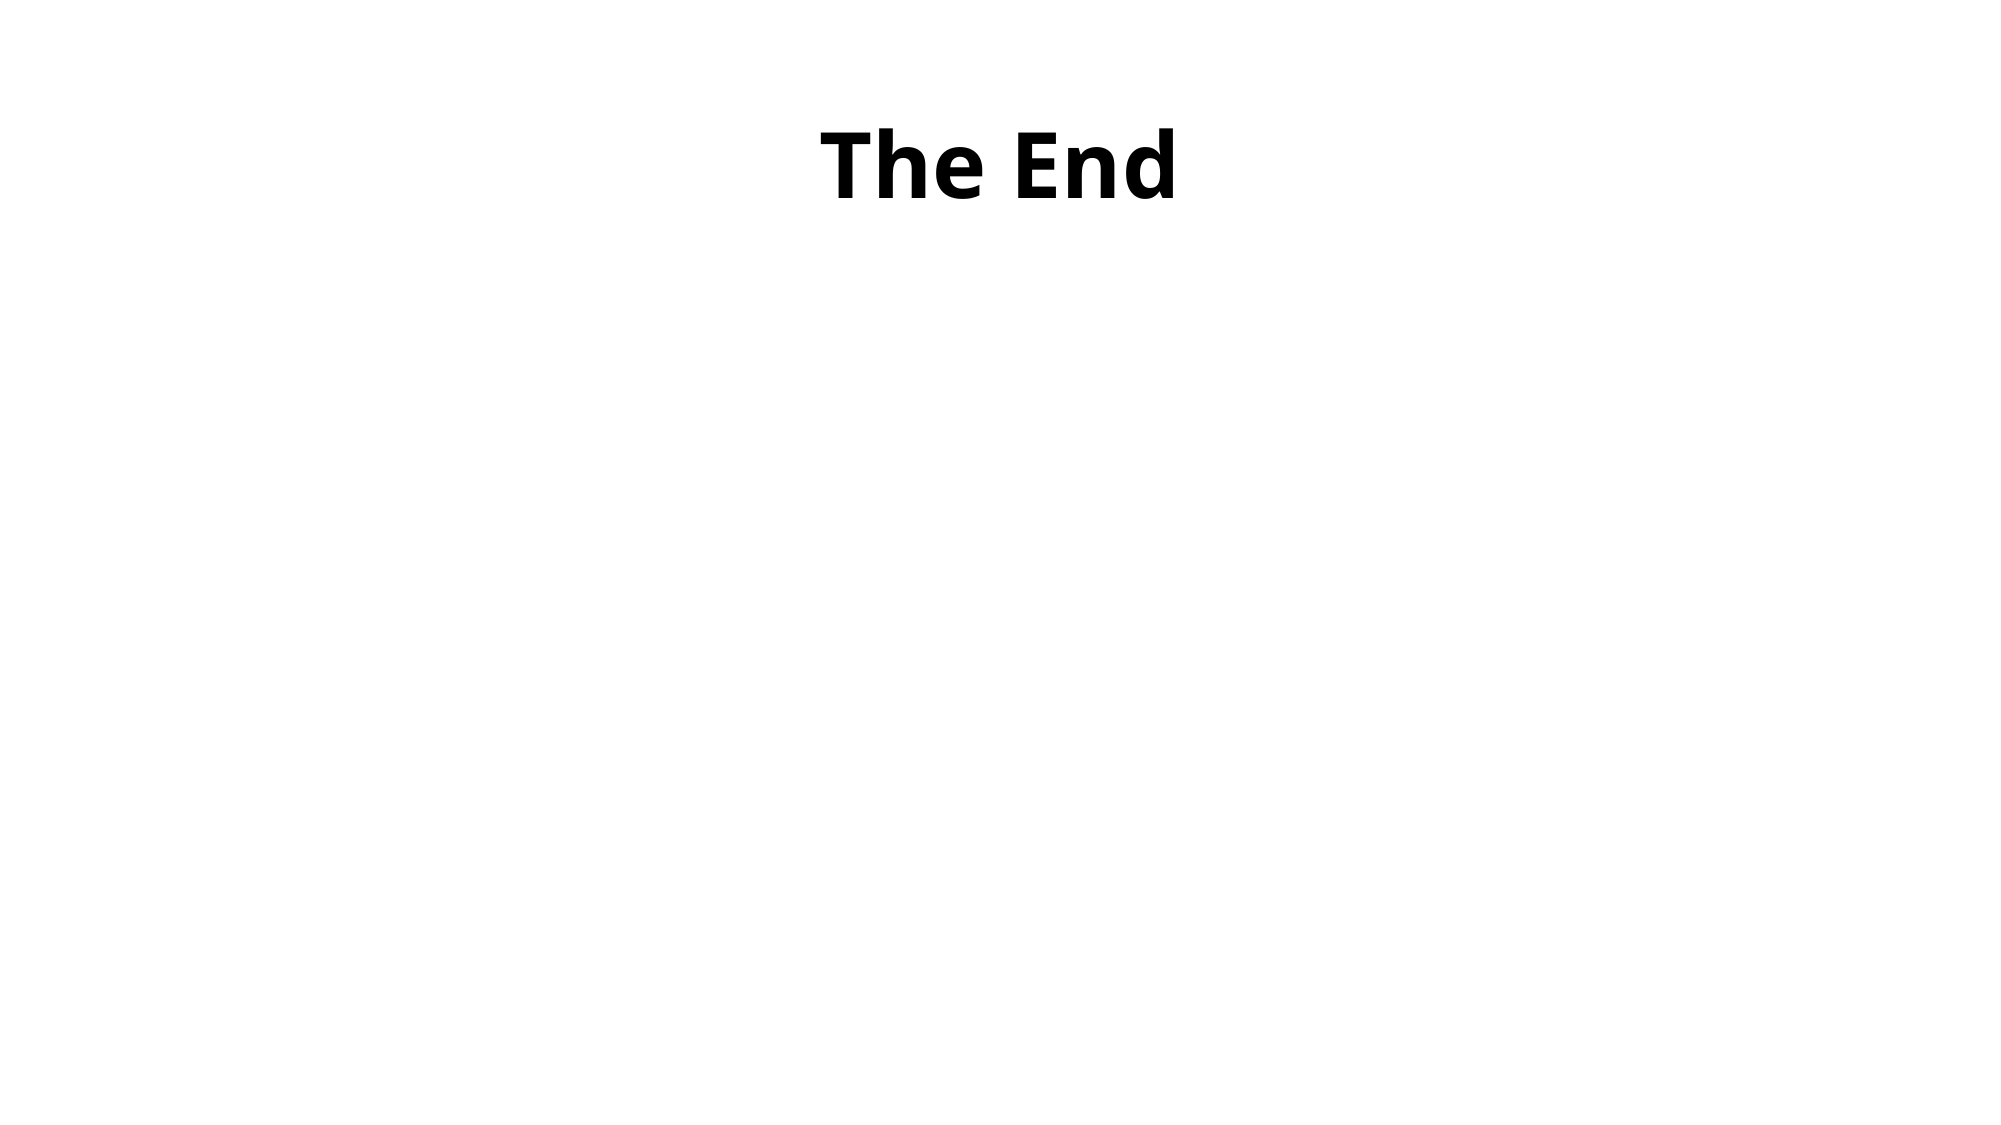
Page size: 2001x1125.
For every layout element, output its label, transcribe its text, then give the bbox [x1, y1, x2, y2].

title The End [137, 59, 1863, 278]
